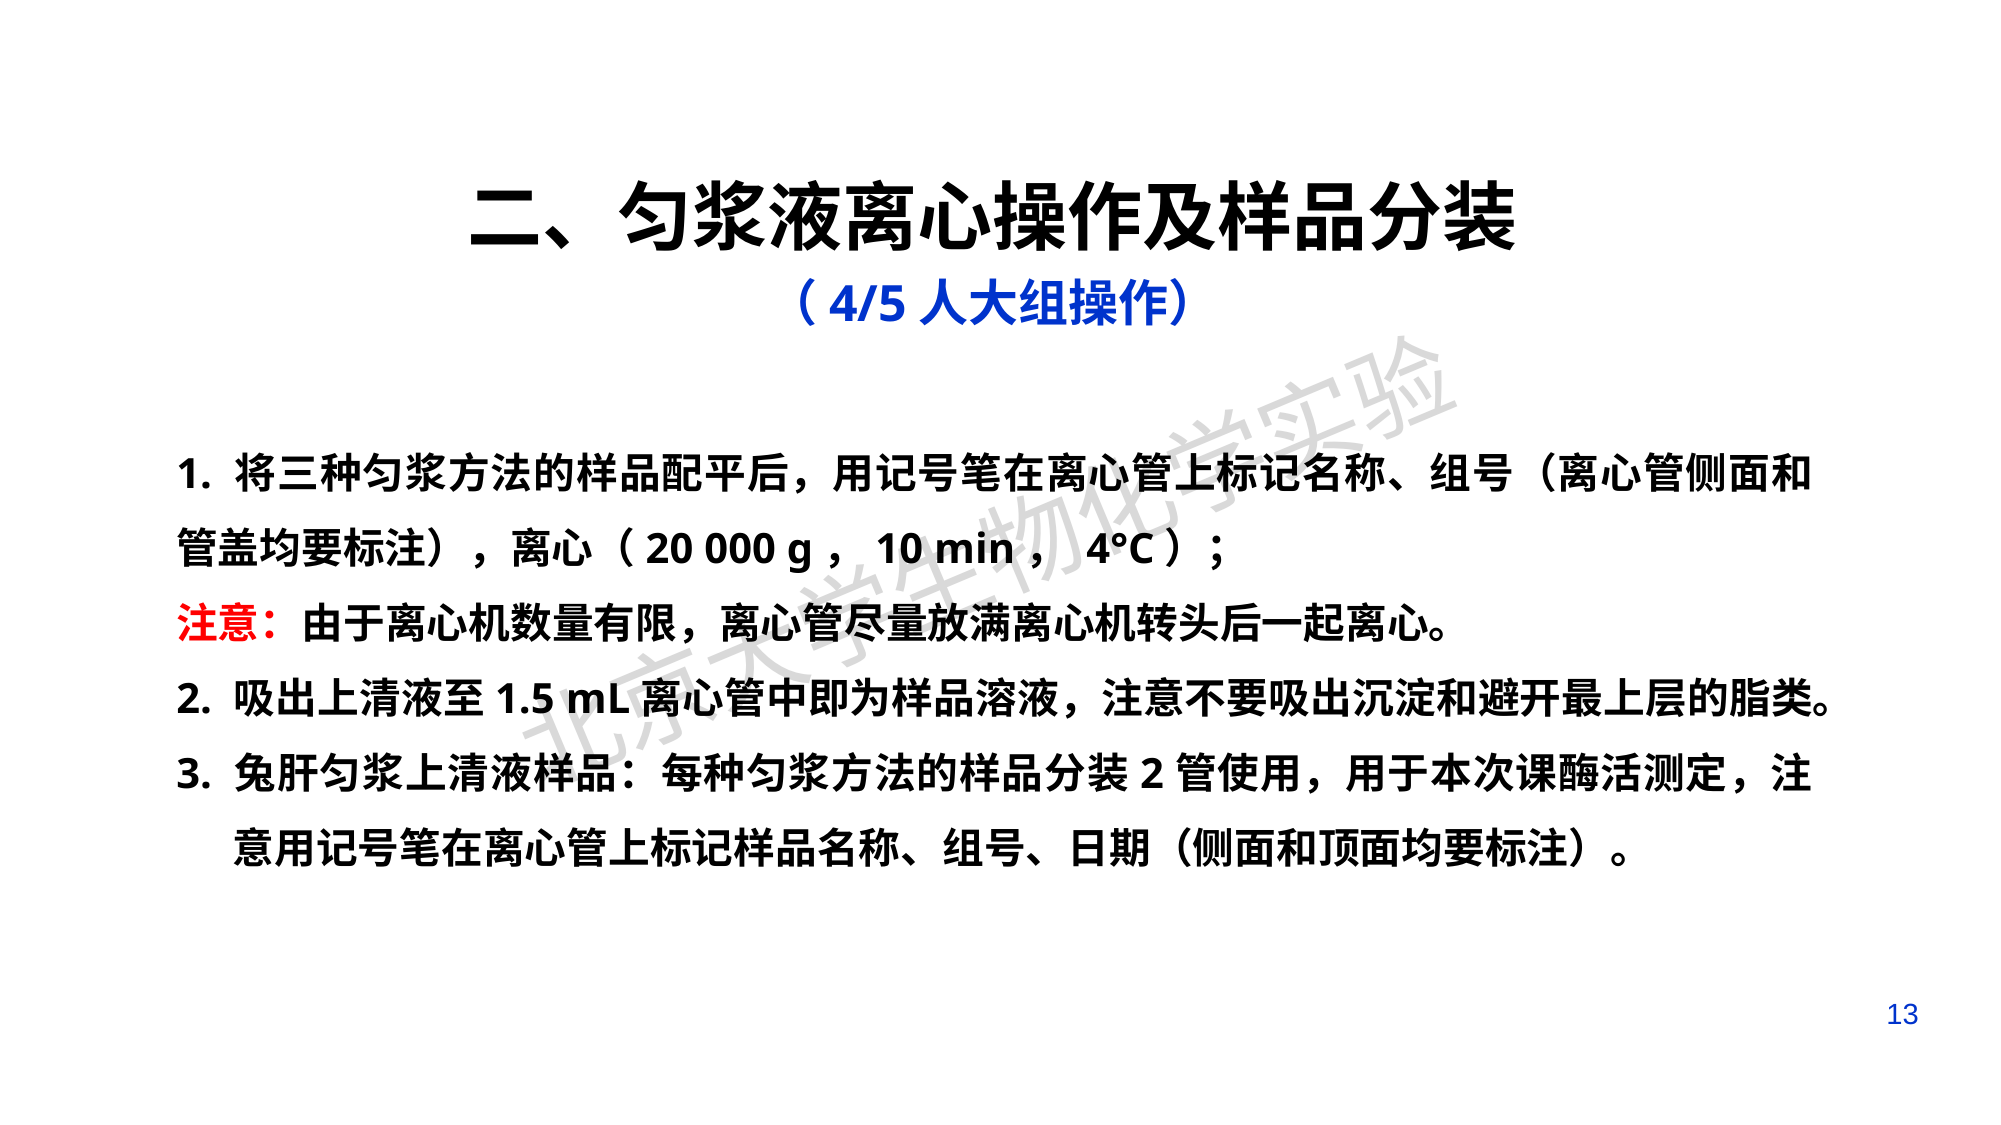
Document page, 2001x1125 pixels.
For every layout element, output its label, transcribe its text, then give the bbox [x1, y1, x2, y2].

list 1. 将三种匀浆方法的样品配平后，用记号笔在离心管上标记名称、组号（离心管侧面和管盖均要标注），离心（20 000 g，10 min， 4°C）； 注意：由于离心机数量有限，离心管尽量放满离心机转头后一起离心。 2. 吸出上清液至1.5 mL离心管中即为样品溶液，注意不要吸出沉淀和避开最上层的脂类。 3. 兔肝匀浆上清液样品：每种匀浆方法的样品分装2管使用，用于本次课酶活测定，注意用记号笔在离心管上标记样品名称、组号、日期（侧面和顶面均要标注）。 [161, 414, 1828, 976]
slide_number 13 [1433, 987, 1934, 1066]
text_box 二、匀浆液离心操作及样品分装 （4/5人大组操作） [58, 79, 1927, 404]
